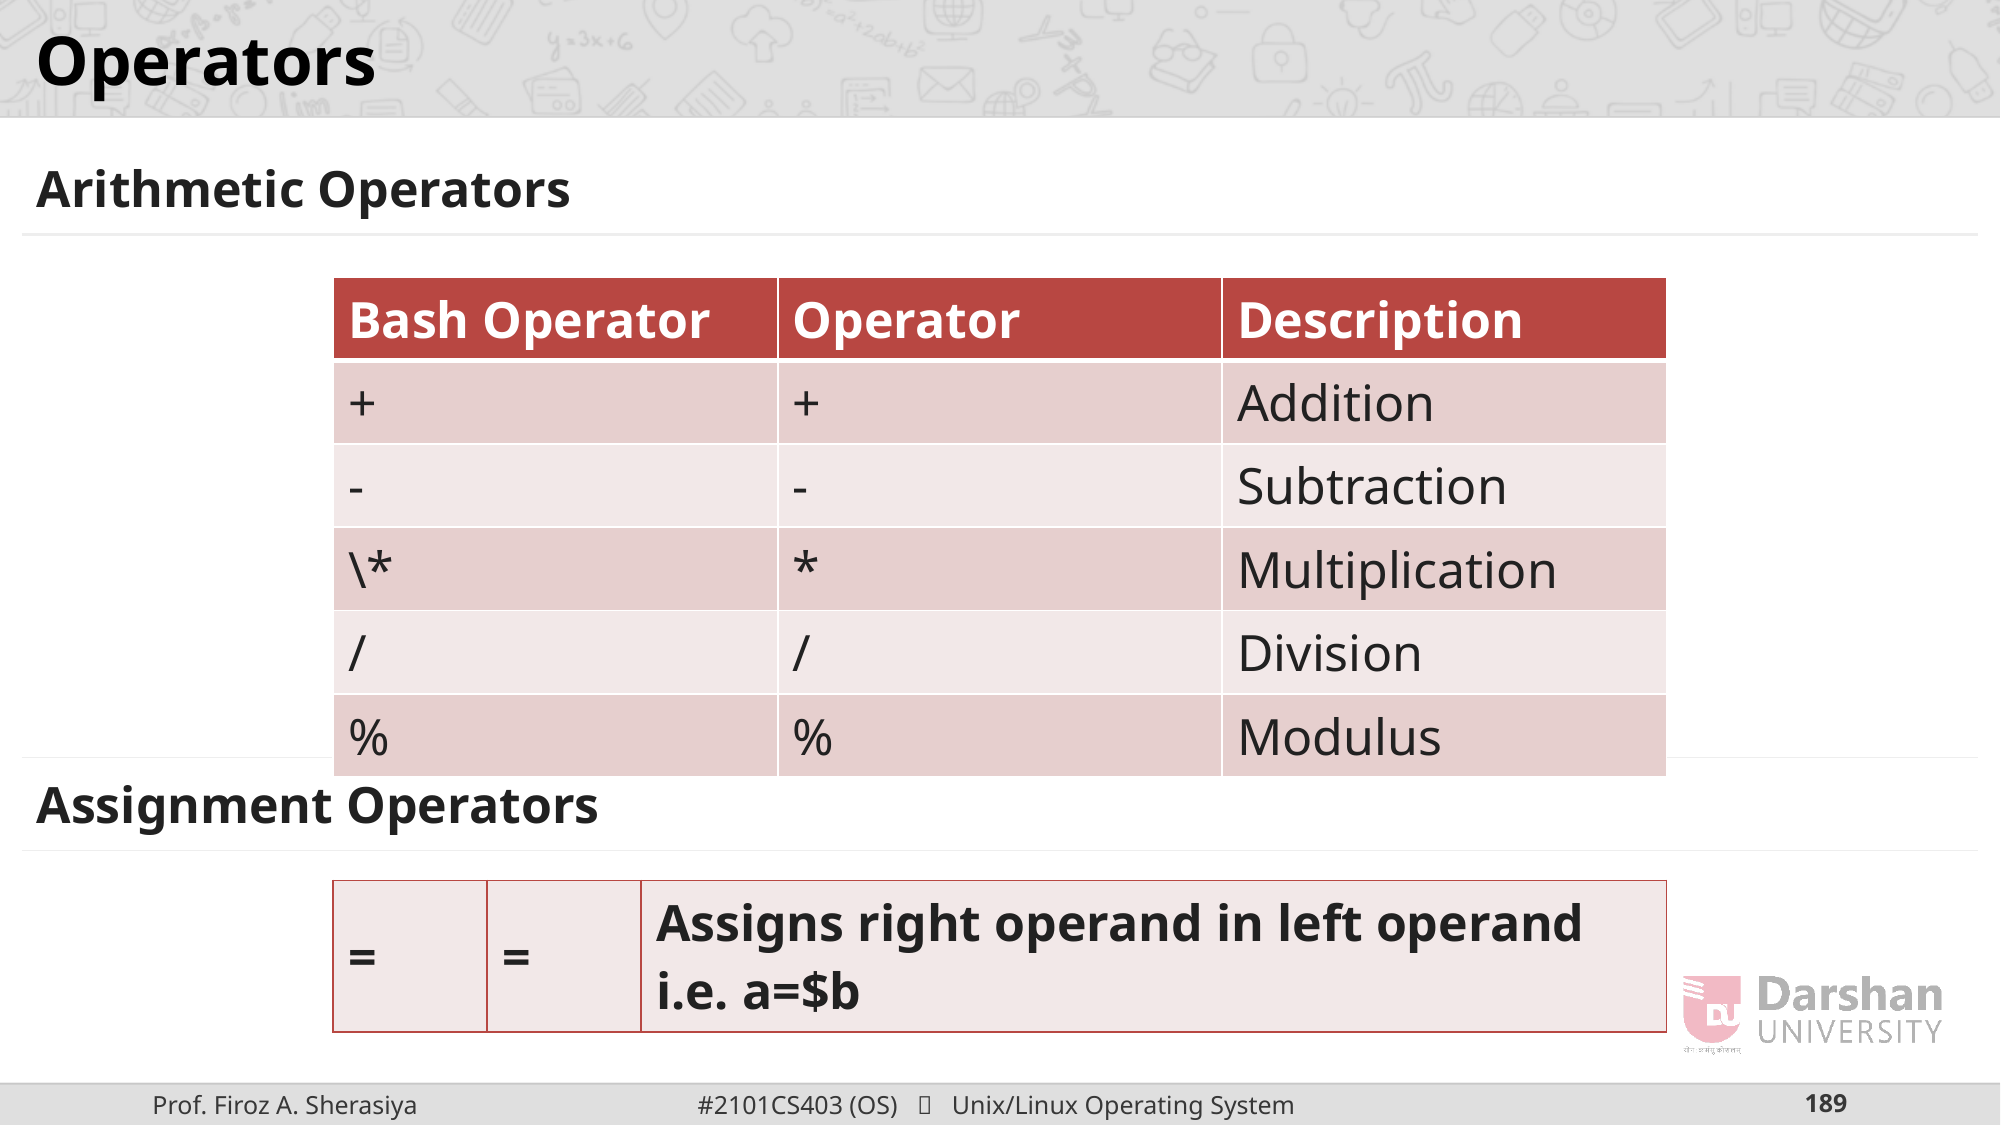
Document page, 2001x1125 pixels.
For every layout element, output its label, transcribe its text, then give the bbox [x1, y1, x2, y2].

table_header Assigns right operand in left operand i.e. a=$b [642, 881, 1666, 1031]
table_cell - [779, 445, 1221, 526]
table_cell Addition [1223, 363, 1666, 443]
table_header = [488, 881, 640, 1031]
table_cell Subtraction [1223, 445, 1666, 526]
table_cell / [779, 611, 1221, 693]
title Operators [0, 0, 2000, 117]
table_cell Ignores case [1662, 951, 1963, 1079]
table_header Assignment Operators [22, 758, 1978, 850]
table_cell % [779, 695, 1221, 776]
table_header Arithmetic Operators [22, 142, 1978, 233]
table_header = [334, 881, 486, 1031]
table_cell % [334, 695, 777, 776]
table_header Description [1223, 278, 1666, 358]
table_cell Modulus [1223, 695, 1666, 776]
table_cell + [779, 363, 1221, 443]
table_header Bash Operator [334, 278, 777, 358]
table_cell Multiplication [1223, 528, 1666, 610]
table_cell / [334, 611, 777, 693]
table_cell * [779, 528, 1221, 610]
table_cell + [334, 363, 777, 443]
table_cell \* [334, 528, 777, 610]
table_header Operator [779, 278, 1221, 358]
table_cell - [334, 445, 777, 526]
table_cell Division [1223, 611, 1666, 693]
